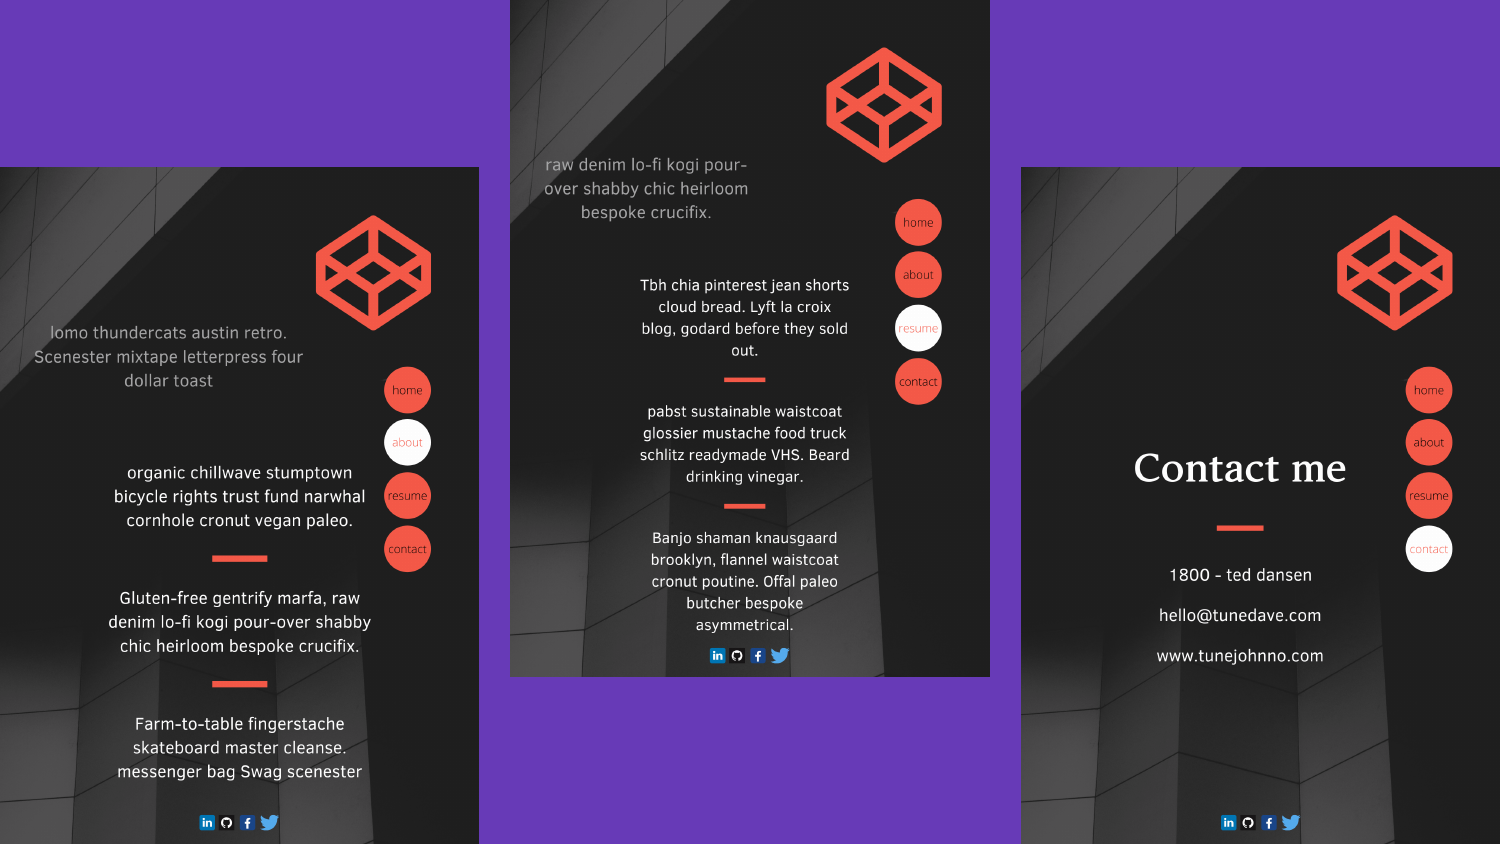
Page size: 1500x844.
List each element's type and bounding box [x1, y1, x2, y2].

picture [1021, 166, 1500, 844]
picture [0, 166, 479, 844]
picture [510, 0, 990, 677]
